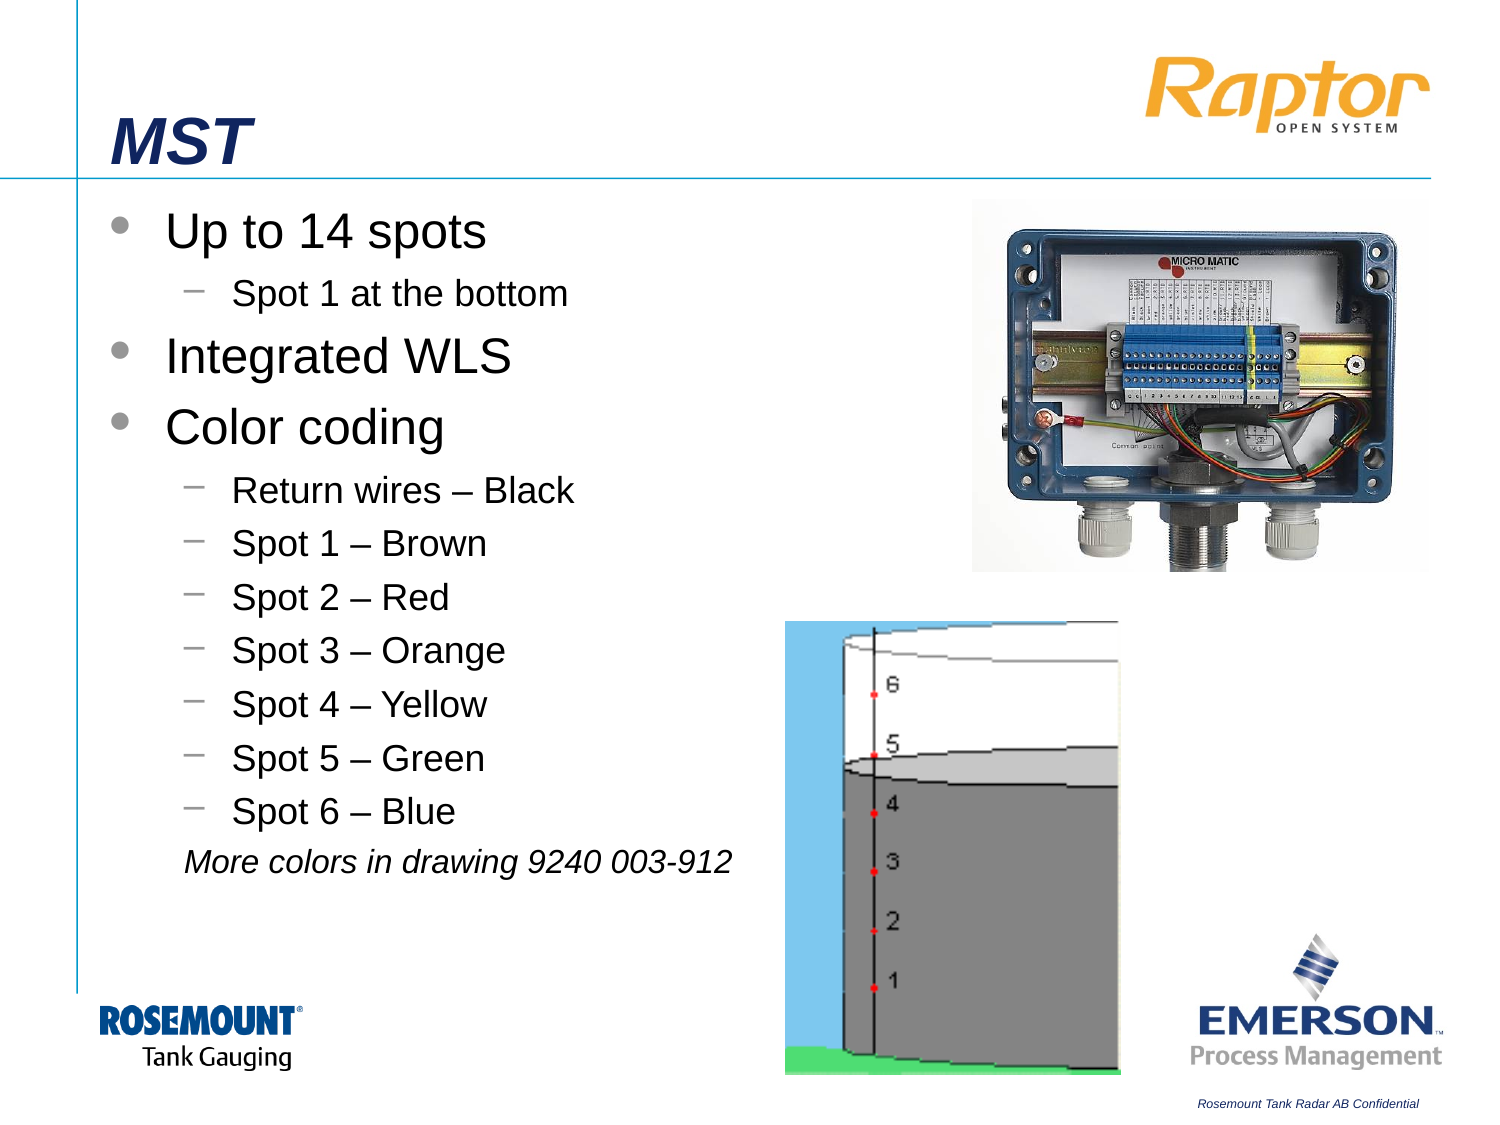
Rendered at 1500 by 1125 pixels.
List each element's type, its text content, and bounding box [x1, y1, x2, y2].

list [972, 198, 1429, 572]
title MST [95, 66, 1342, 186]
list Up to 14 spots Spot 1 at the bottom Integrated WLS Color coding Return wires – Black Spot 1 – Brown Spot 2 – Red Spot 3 – Orange Spot 4 – Yellow Spot 5 – Green Spot 6 – Blue More colors in drawing 9240 003-912 [93, 197, 766, 944]
picture [1173, 905, 1461, 1098]
picture [784, 620, 1121, 1076]
picture [100, 1005, 303, 1071]
picture [1139, 54, 1436, 135]
